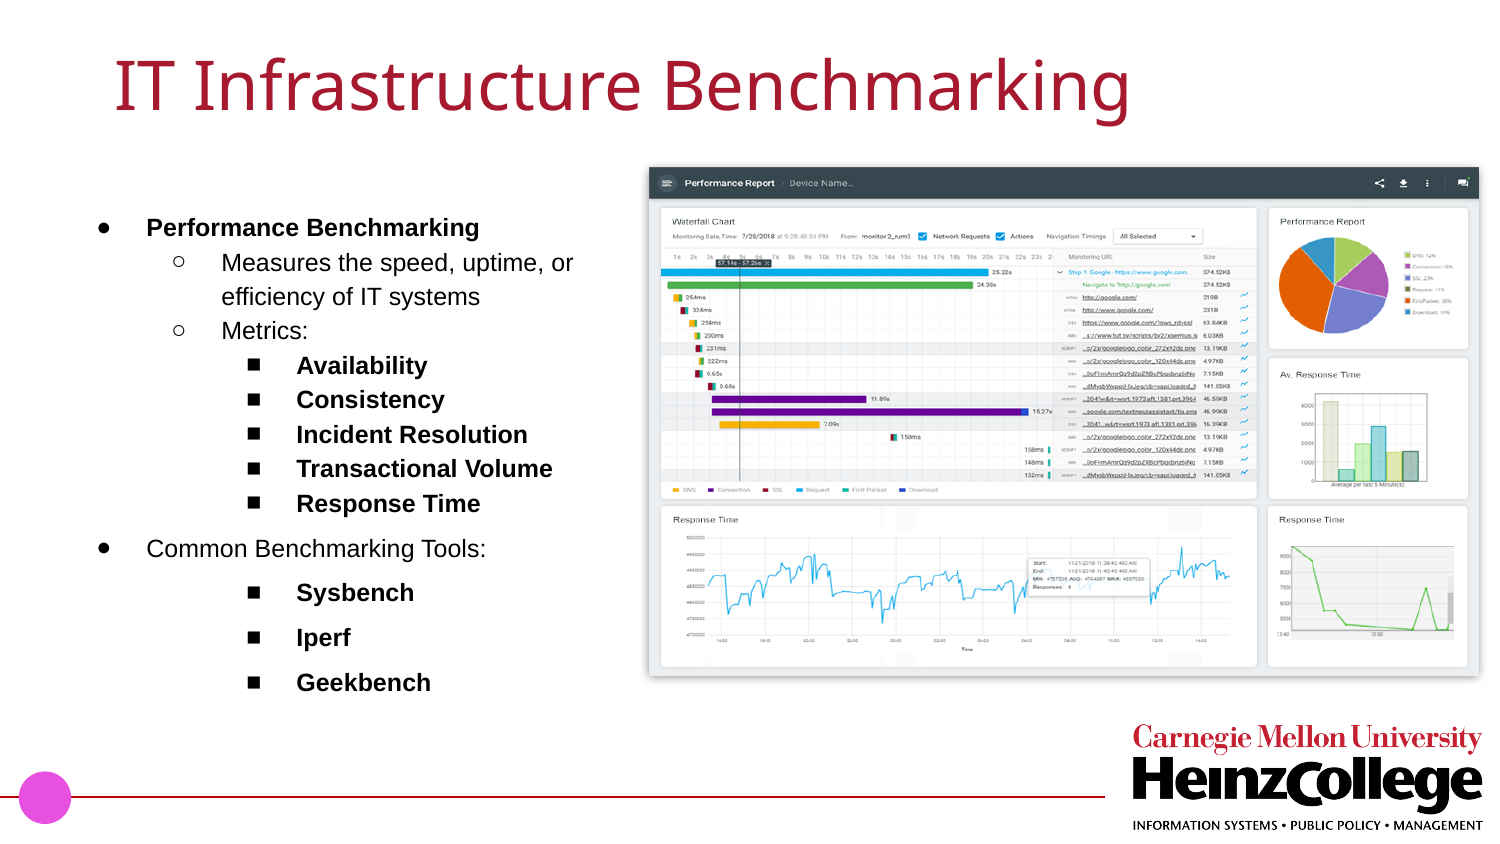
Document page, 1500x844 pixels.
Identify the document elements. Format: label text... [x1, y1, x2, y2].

text_box Performance Benchmarking Measures the speed, uptime, or efficiency of IT systems Metrics: Availability Consistency Incident Resolution Transactional Volume Response Time Common Benchmarking Tools: Sysbench Iperf Geekbench [56, 192, 650, 745]
picture [1133, 724, 1483, 830]
text_box [18, 771, 72, 824]
picture [649, 167, 1479, 677]
title IT Infrastructure Benchmarking [103, 7, 1397, 171]
